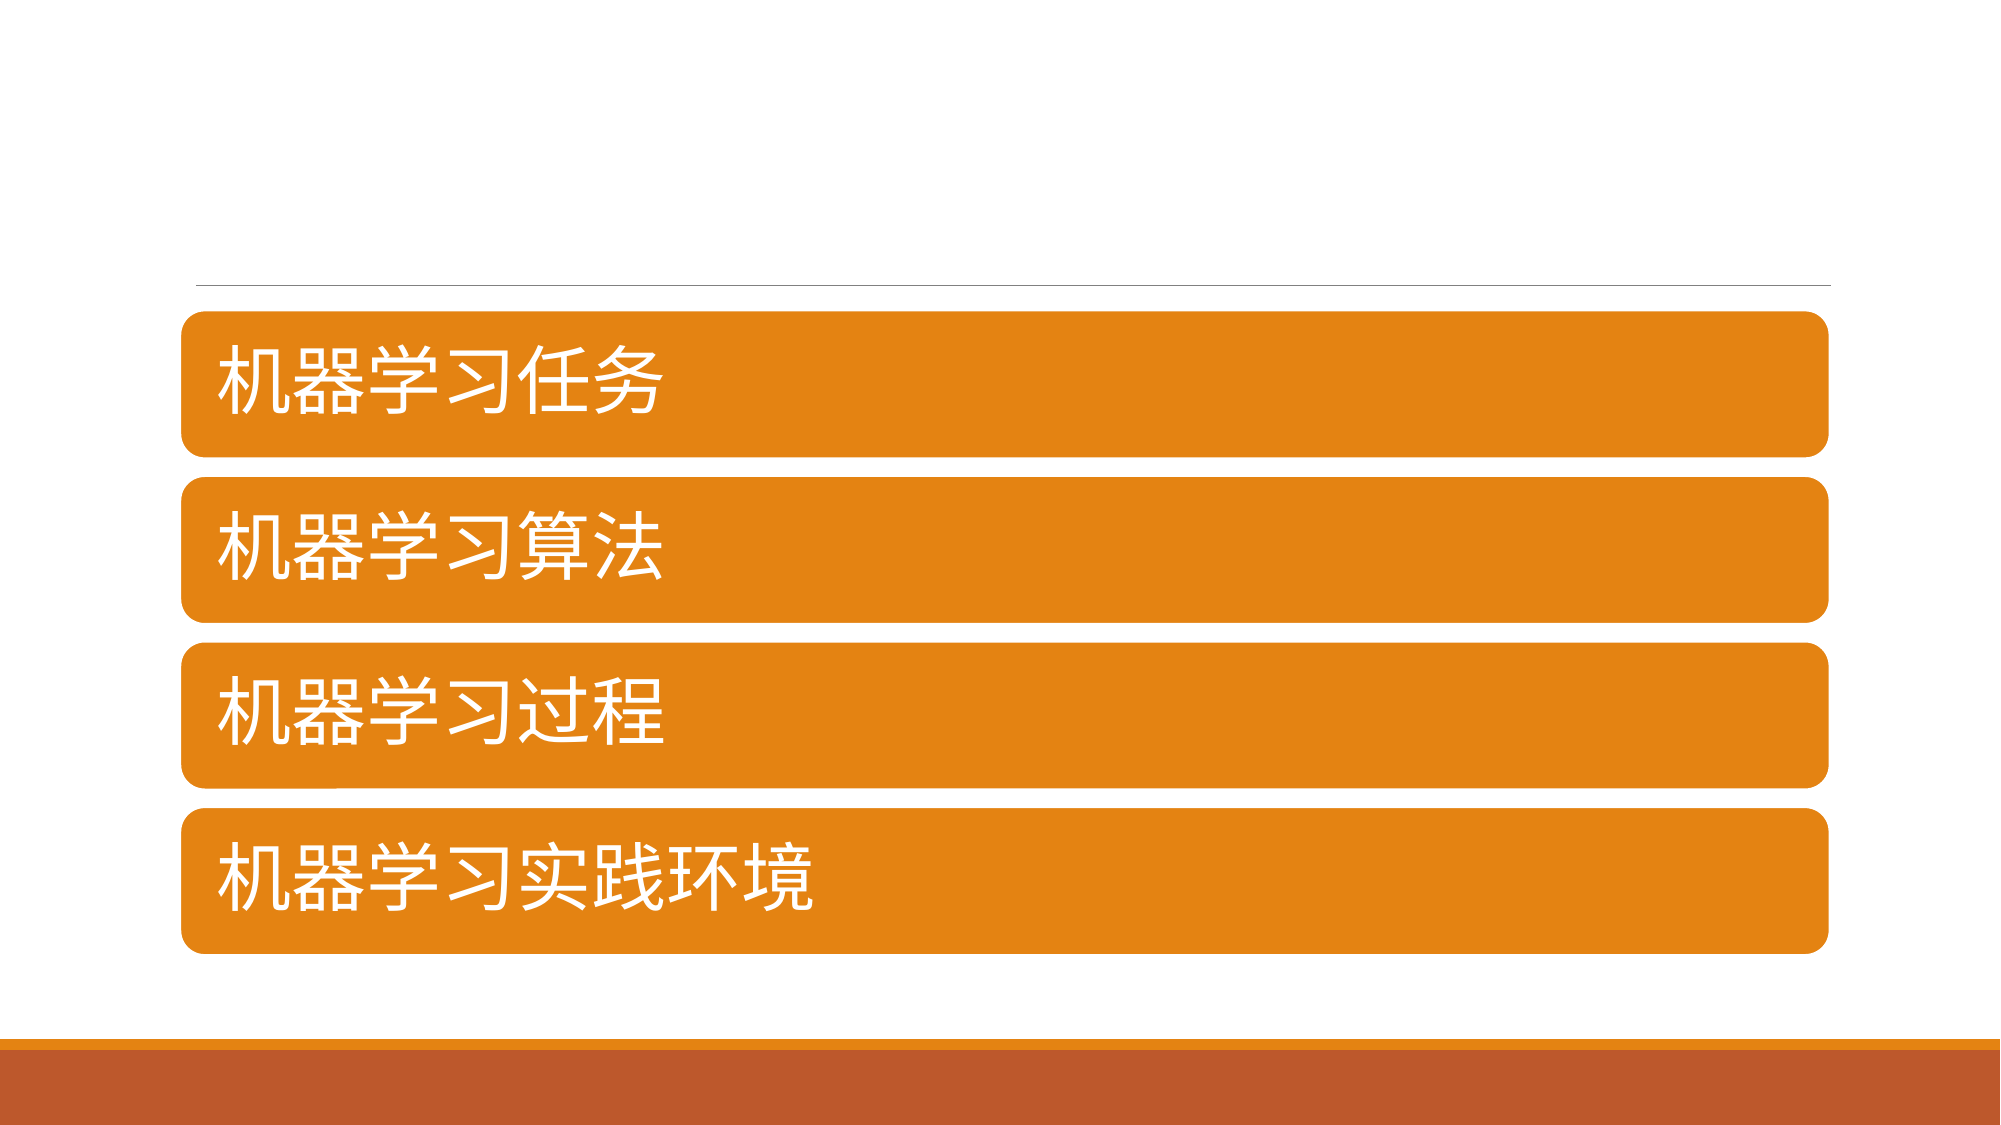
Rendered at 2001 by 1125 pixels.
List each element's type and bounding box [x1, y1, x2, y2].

list [179, 302, 1831, 964]
